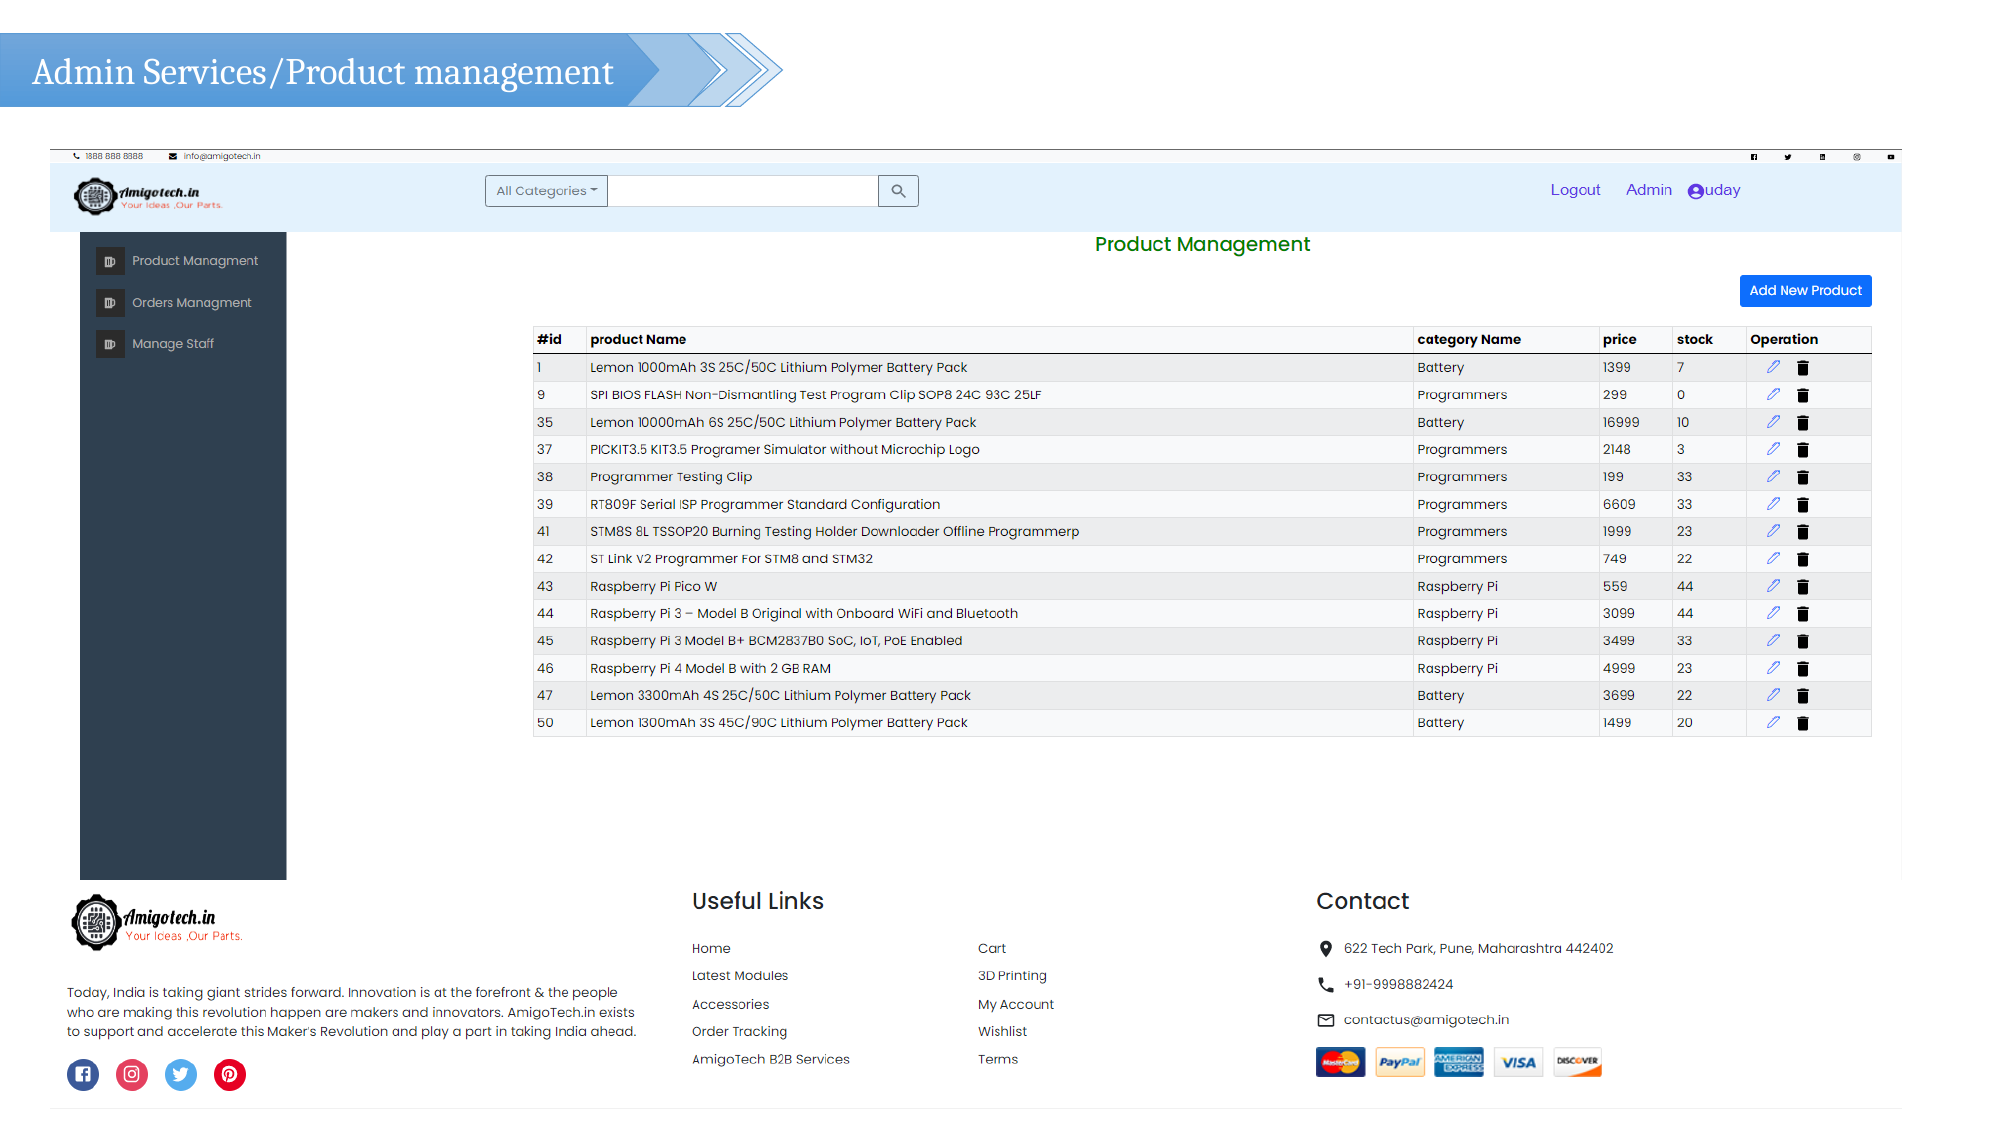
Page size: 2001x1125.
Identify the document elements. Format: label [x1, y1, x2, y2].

text_box [0, 33, 783, 107]
text_box [50, 149, 1902, 1109]
